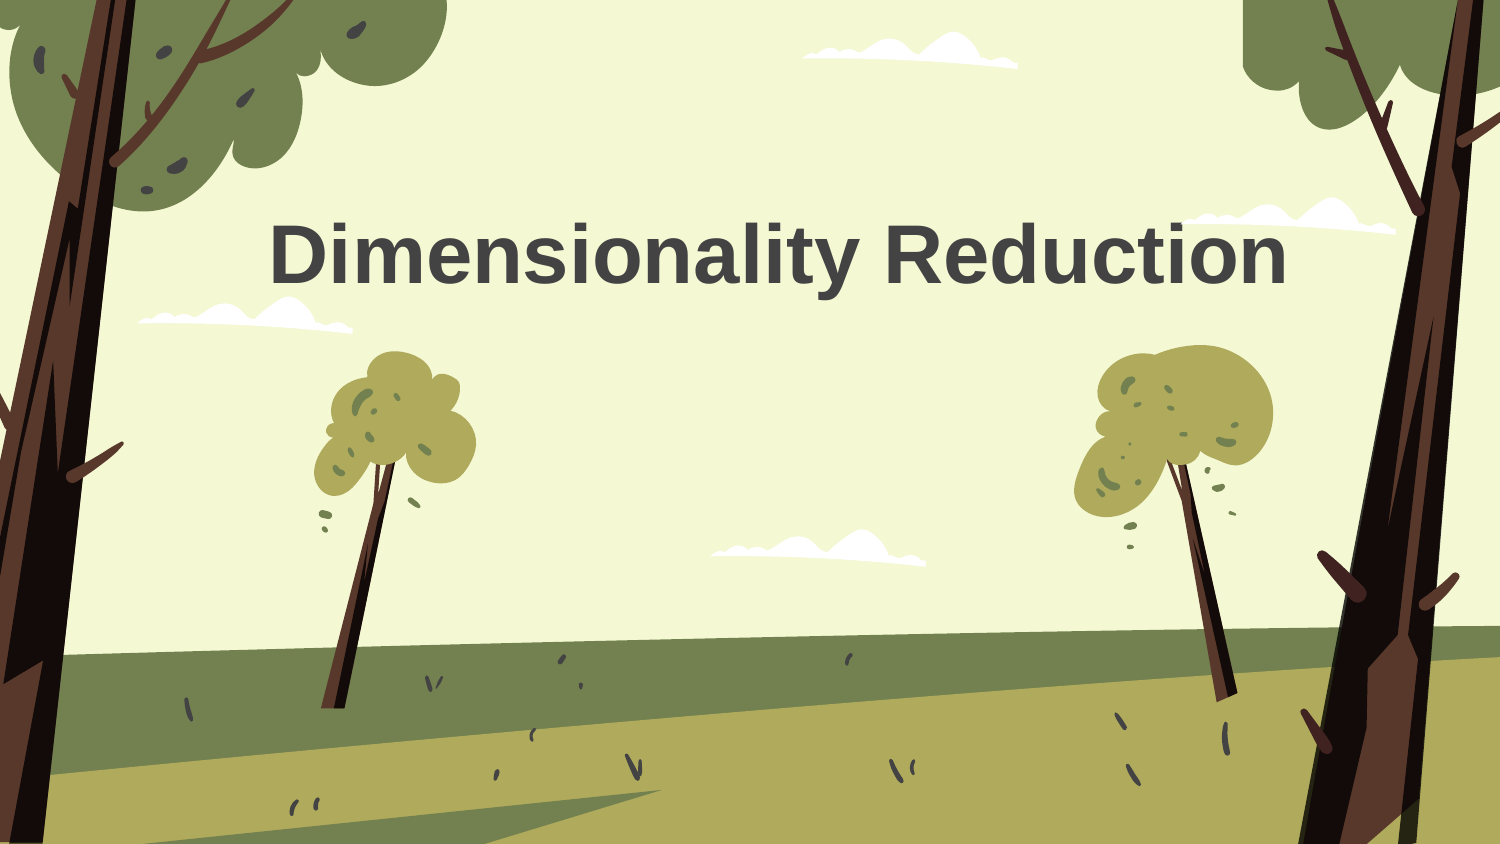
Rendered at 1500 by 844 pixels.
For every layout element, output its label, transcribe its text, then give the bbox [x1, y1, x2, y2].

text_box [454, 350, 478, 709]
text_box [1071, 344, 1237, 703]
text_box [710, 529, 926, 567]
text_box [802, 31, 1018, 70]
title Dimensionality Reduction [454, 97, 1237, 316]
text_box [0, 0, 449, 844]
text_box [1242, 0, 1500, 844]
text_box [1180, 213, 1237, 225]
